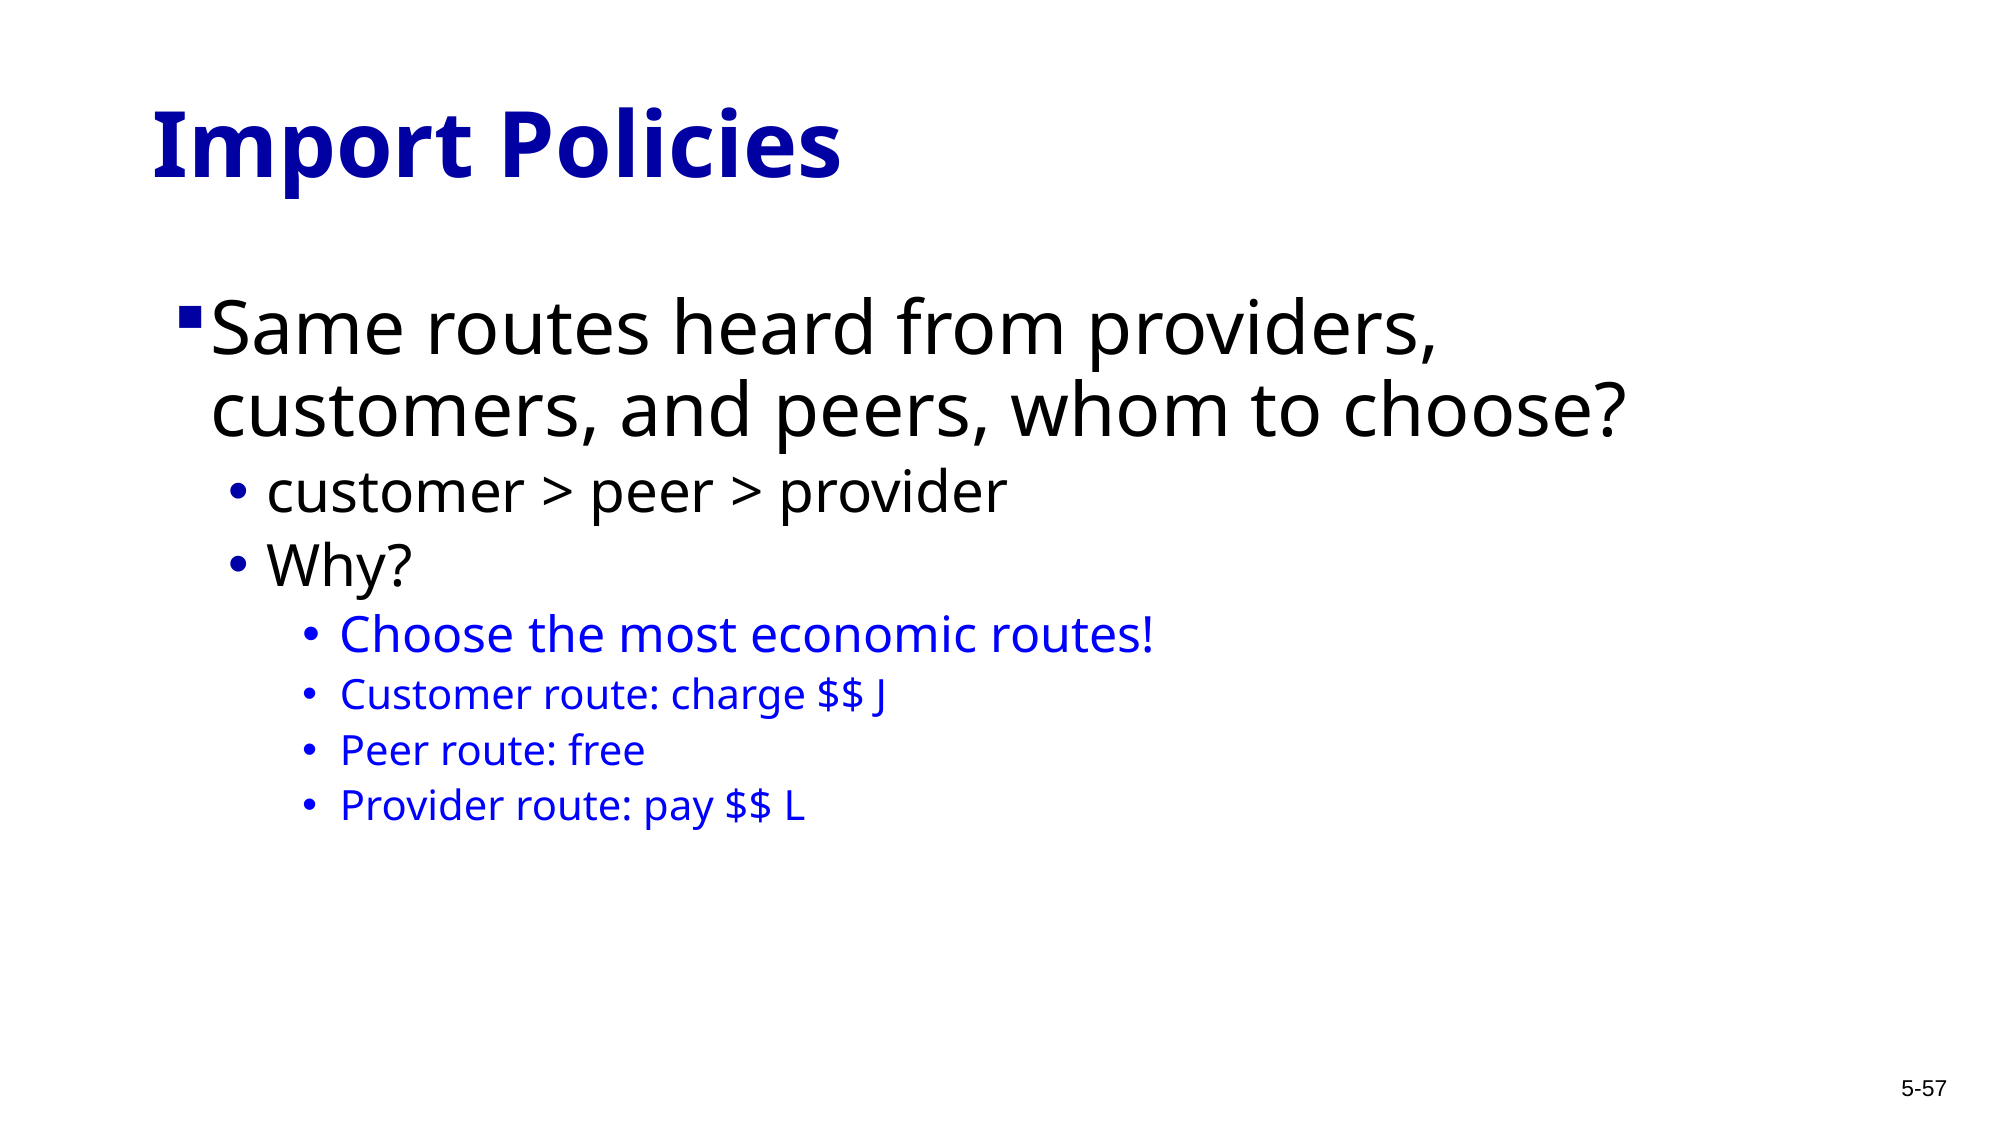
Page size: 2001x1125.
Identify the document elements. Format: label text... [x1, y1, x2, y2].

title Import Policies [137, 74, 1863, 221]
slide_number 5-57 [1512, 1056, 1963, 1117]
list Same routes heard from providers, customers, and peers, whom to choose? customer > peer > provider Why? Choose the most economic routes! Customer route: charge $$ J Peer route: free Provider route: pay $$ L [137, 282, 1863, 997]
